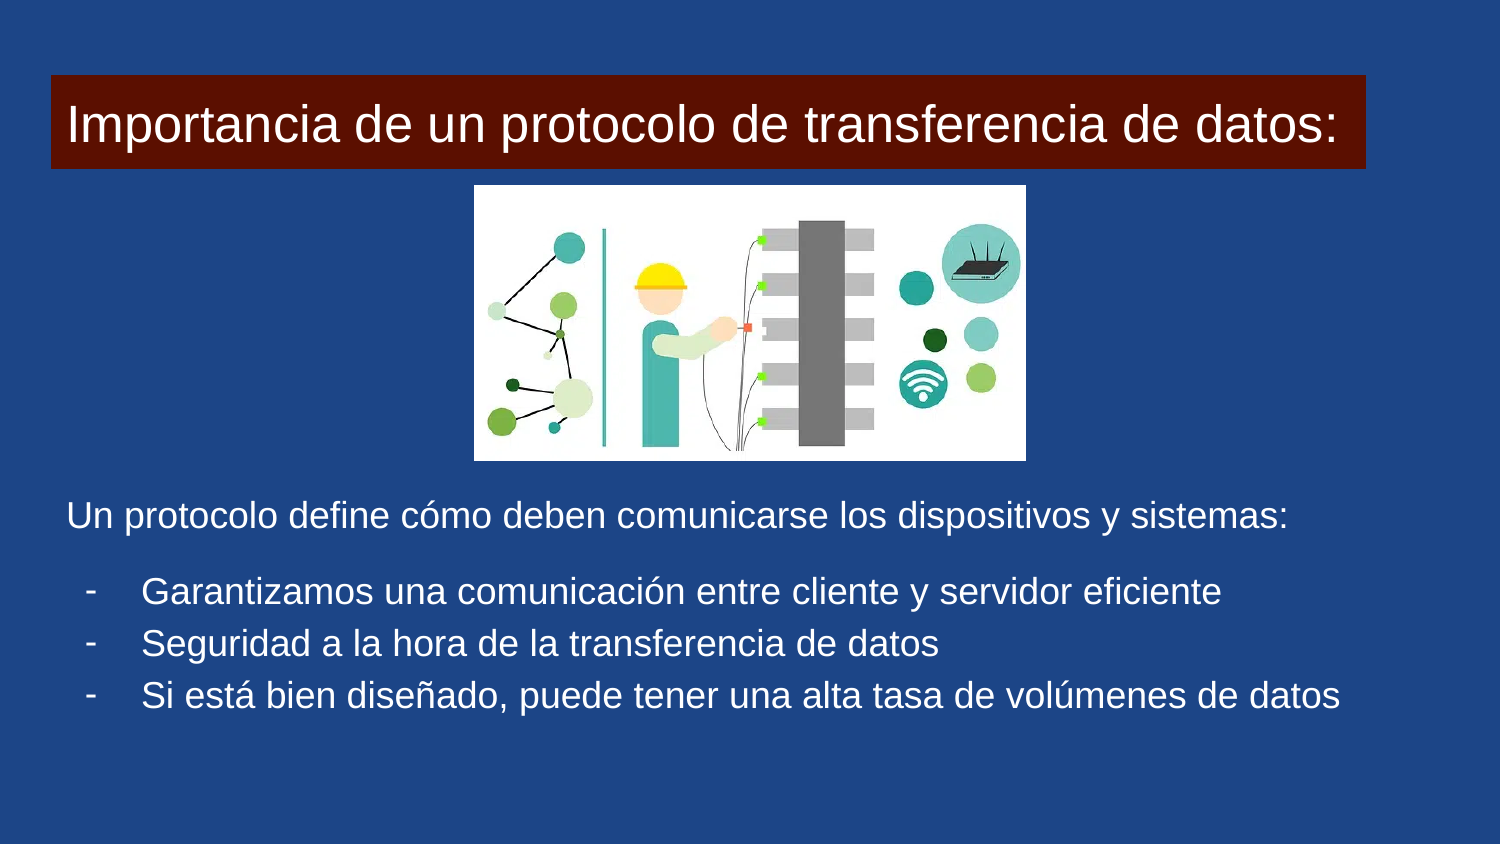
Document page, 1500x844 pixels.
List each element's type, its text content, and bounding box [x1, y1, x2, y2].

picture [474, 184, 1026, 461]
title Importancia de un protocolo de transferencia de datos: [51, 75, 1366, 169]
list Un protocolo define cómo deben comunicarse los dispositivos y sistemas: Garantizamos una comunicación entre cliente y servidor eficiente Seguridad a la hora de la transferencia de datos Si está bien diseñado, puede tener una alta tasa de volúmenes de datos [51, 460, 1449, 740]
